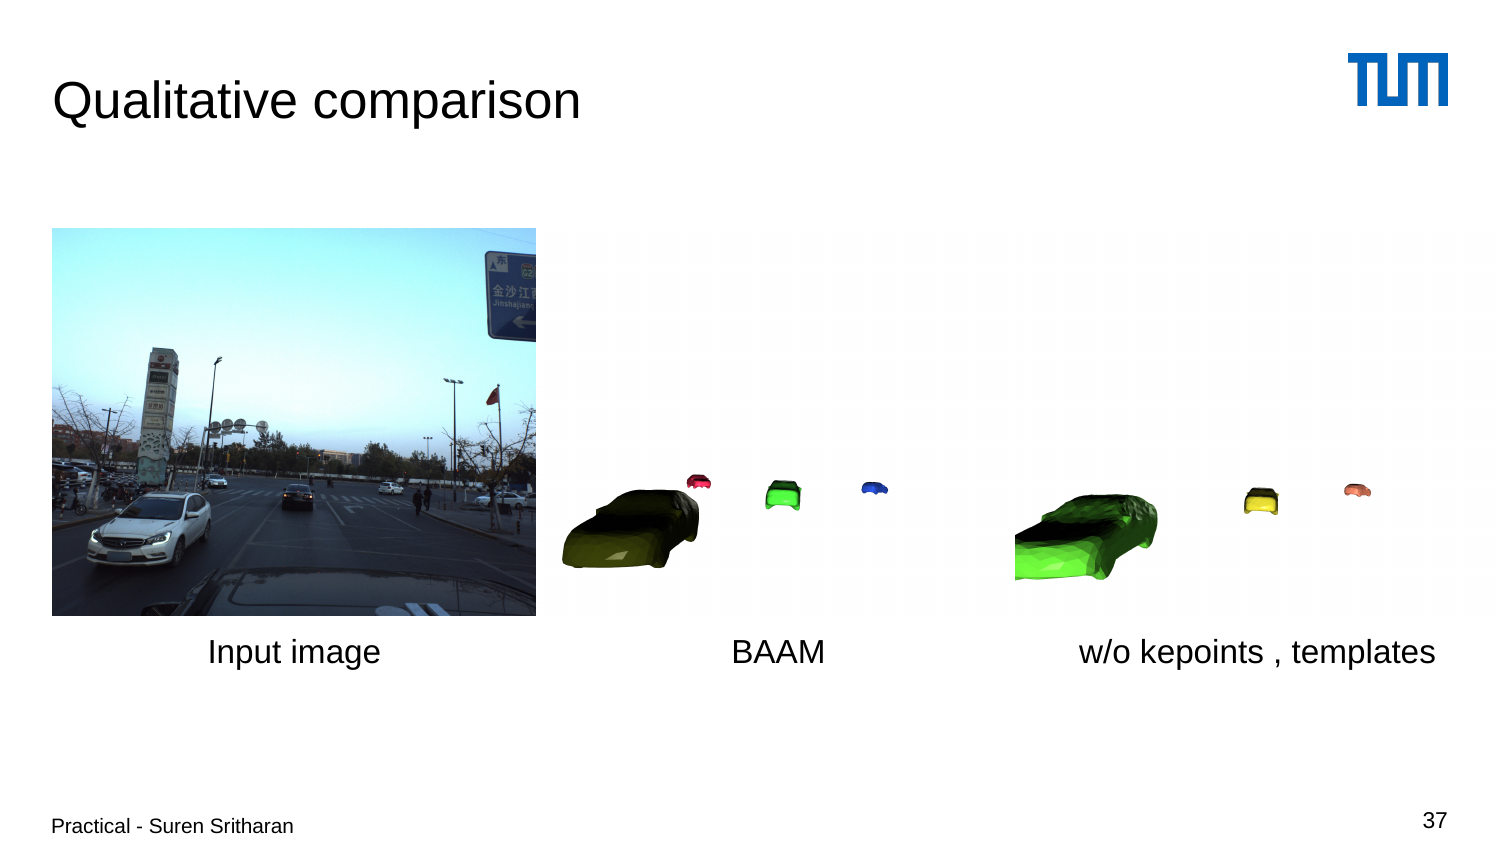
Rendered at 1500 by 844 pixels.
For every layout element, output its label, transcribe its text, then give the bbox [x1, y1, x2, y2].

text_box w/o kepoints , templates [1015, 624, 1500, 686]
slide_number ‹#› [1112, 796, 1448, 842]
title Qualitative comparison [52, 48, 1449, 190]
text_box BAAM [536, 625, 1015, 686]
footer Practical - Suren Sritharan [51, 796, 1112, 842]
picture [52, 227, 1500, 616]
text_box Input image [52, 624, 536, 686]
